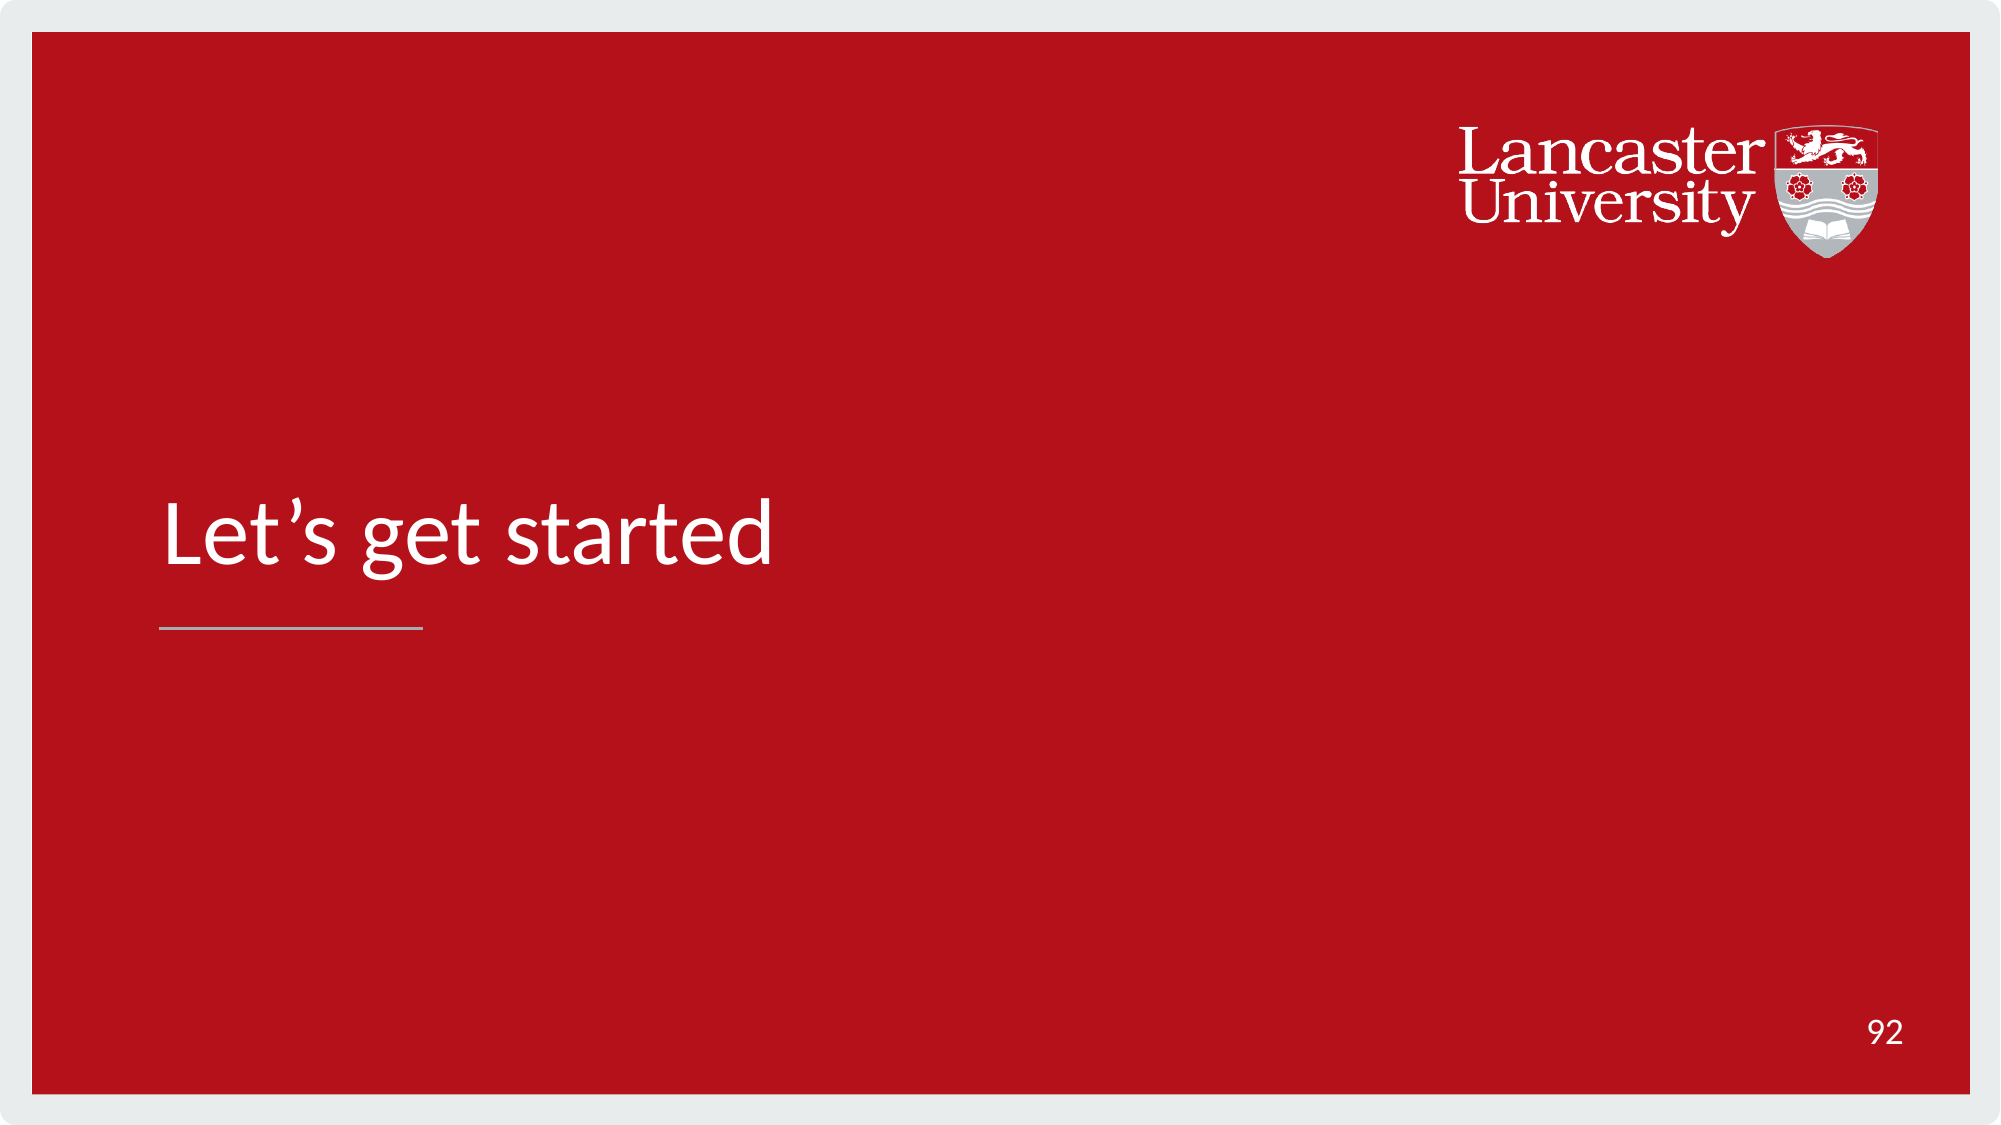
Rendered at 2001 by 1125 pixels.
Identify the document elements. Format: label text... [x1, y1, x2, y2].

title Let’s get started [147, 361, 1648, 592]
slide_number 92 [1468, 999, 1919, 1060]
